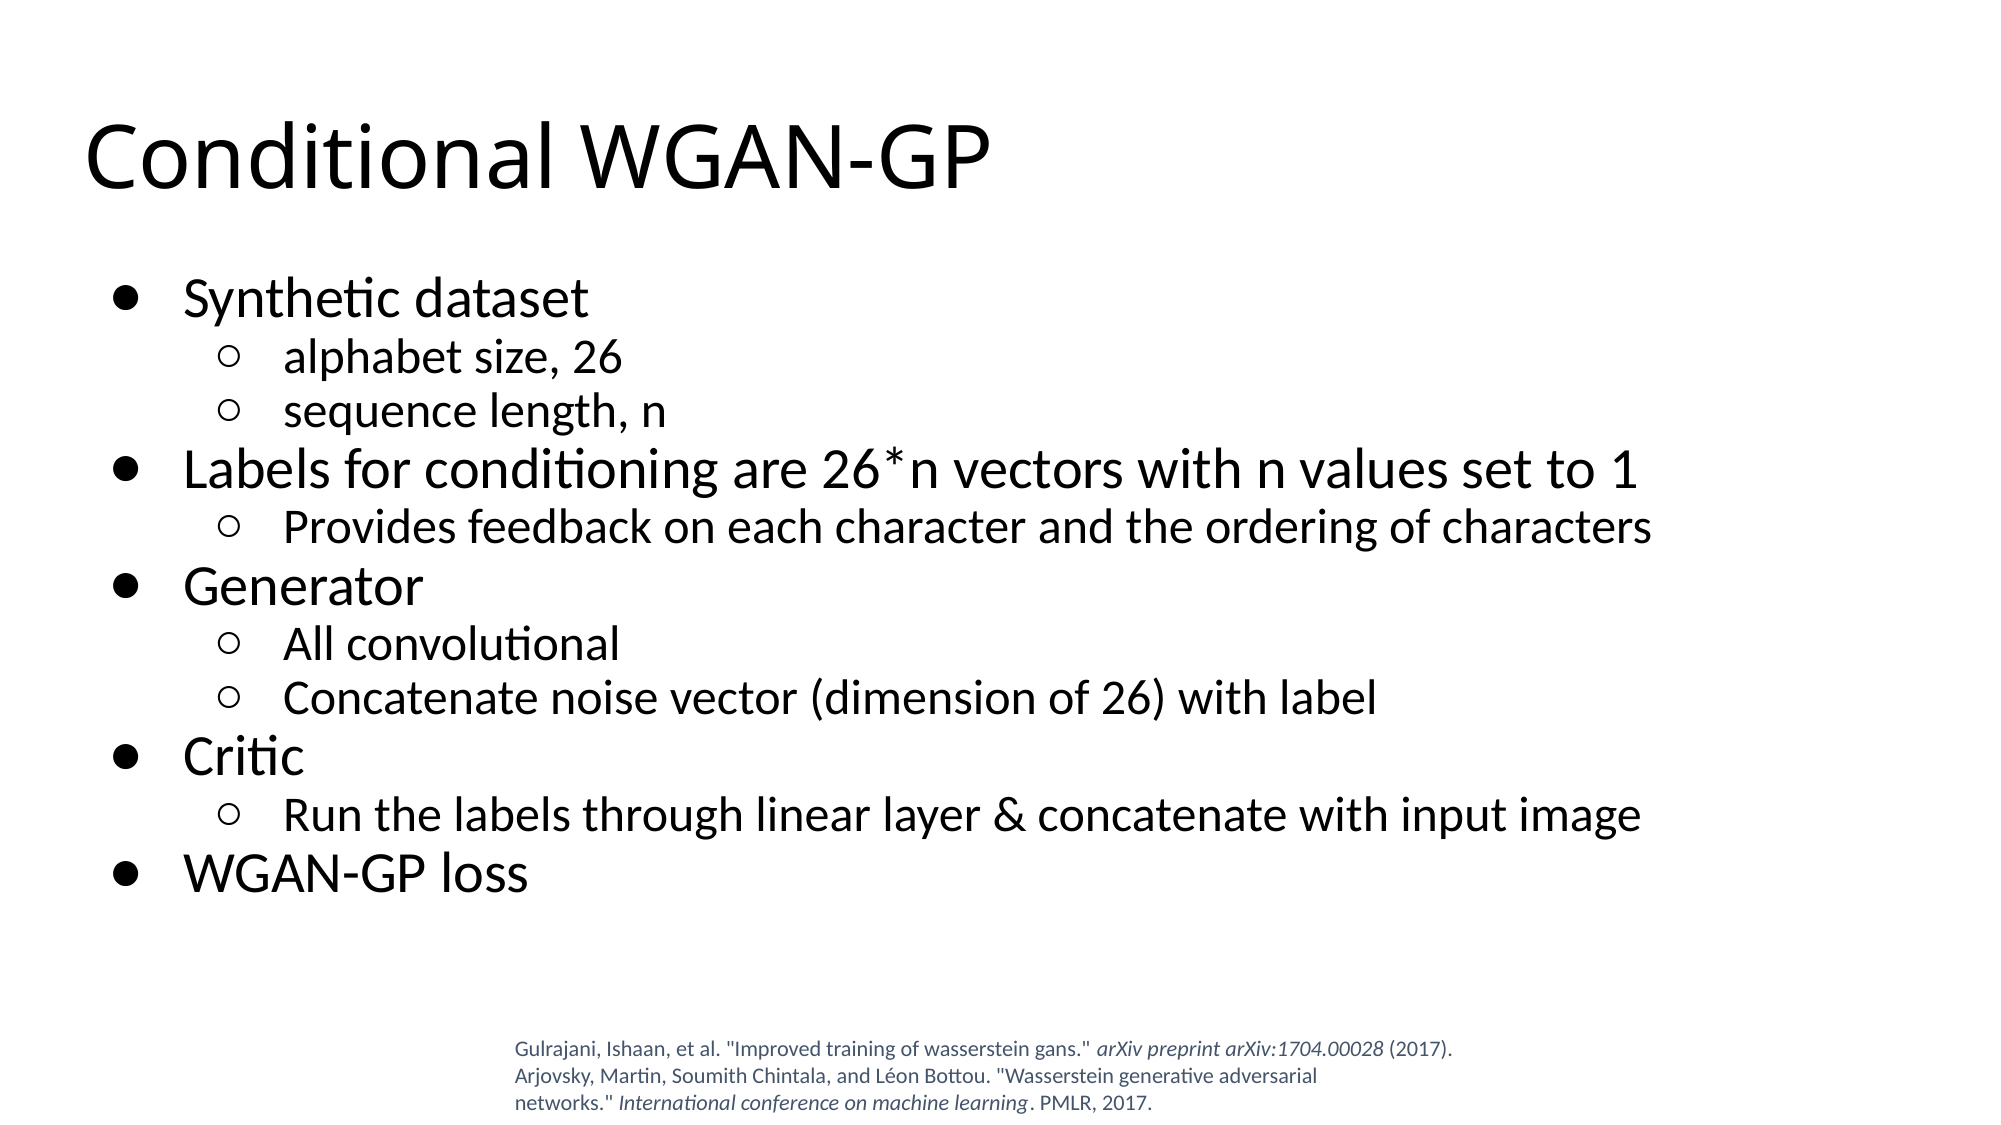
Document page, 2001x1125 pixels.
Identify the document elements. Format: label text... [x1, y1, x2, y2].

text_box Gulrajani, Ishaan, et al. "Improved training of wasserstein gans." arXiv preprint arXiv:1704.00028 (2017). Arjovsky, Martin, Soumith Chintala, and Léon Bottou. "Wasserstein generative adversarial networks." International conference on machine learning. PMLR, 2017. [500, 1027, 1500, 1123]
list Synthetic dataset alphabet size, 26 sequence length, n Labels for conditioning are 26*n vectors with n values set to 1 Provides feedback on each character and the ordering of characters Generator All convolutional Concatenate noise vector (dimension of 26) with label Critic Run the labels through linear layer & concatenate with input image WGAN-GP loss [68, 252, 1932, 1000]
title Conditional WGAN-GP [68, 97, 1932, 223]
